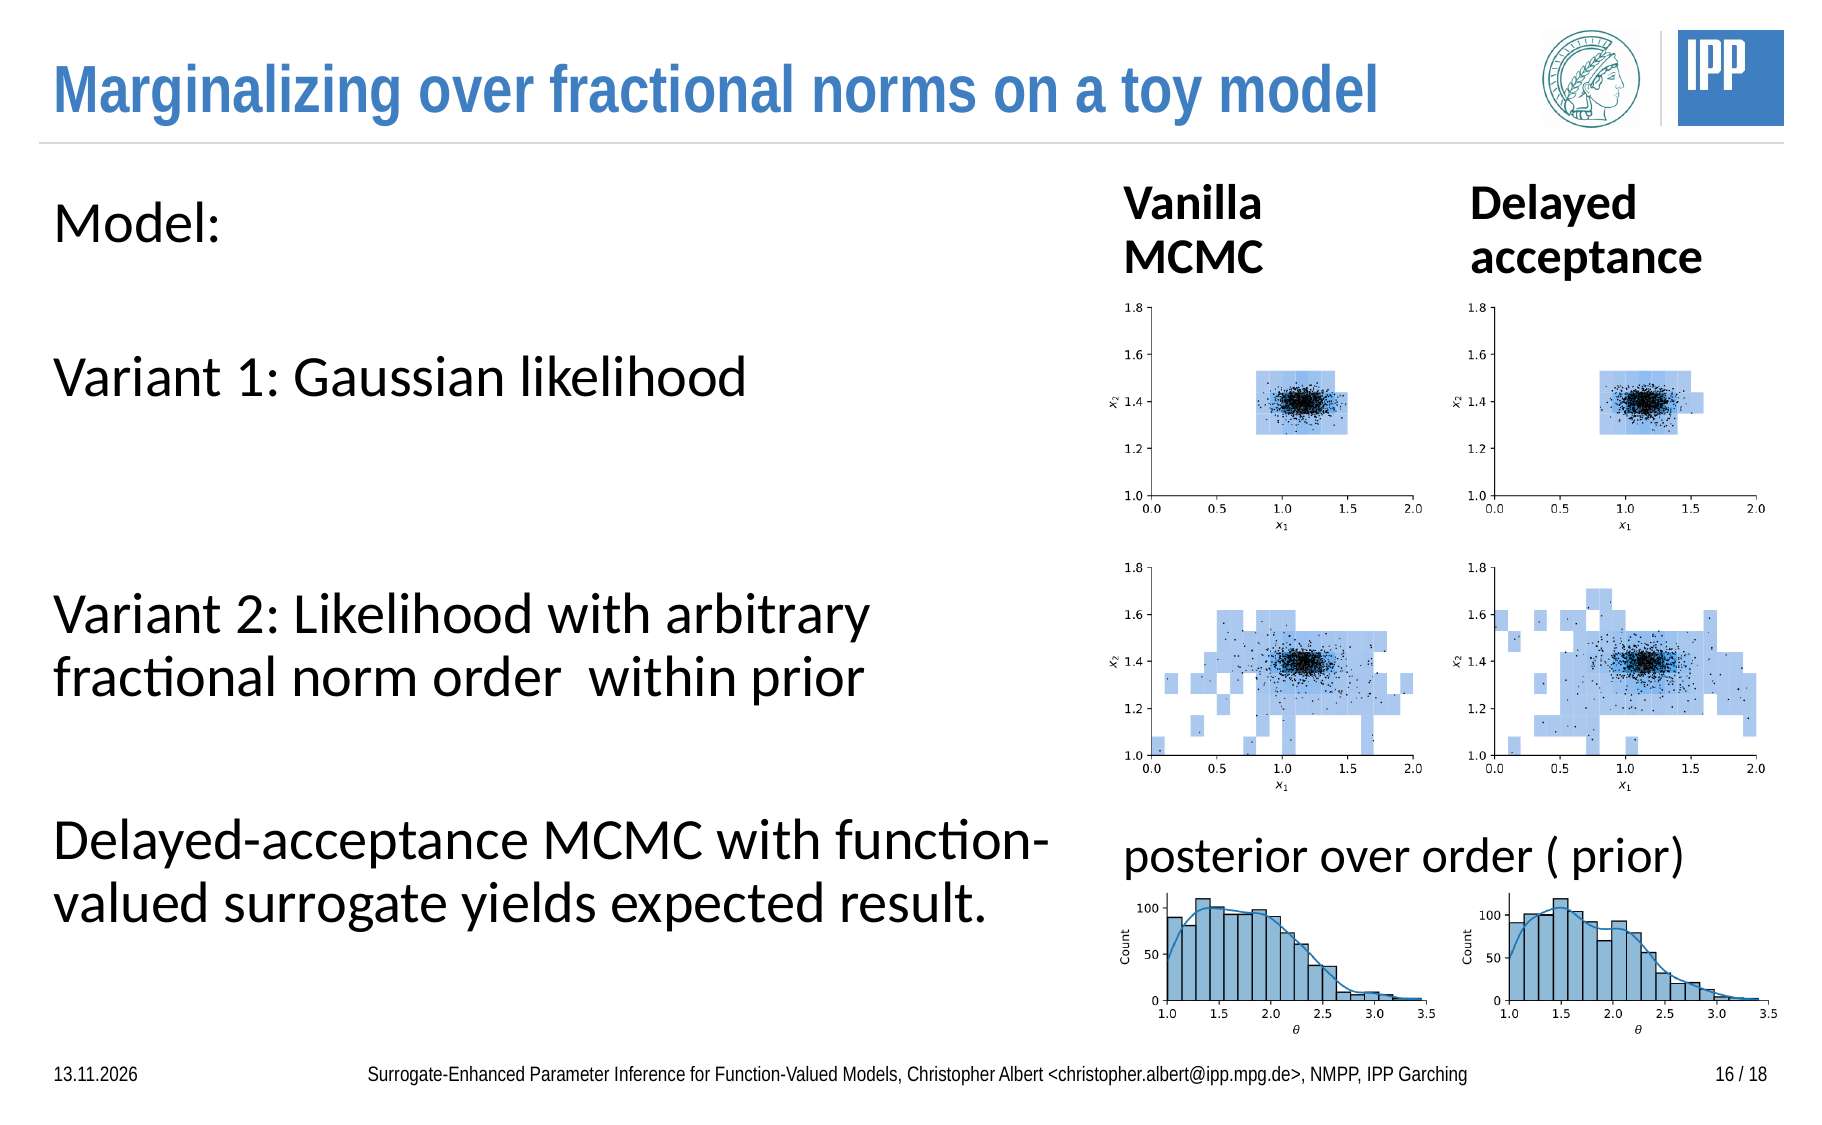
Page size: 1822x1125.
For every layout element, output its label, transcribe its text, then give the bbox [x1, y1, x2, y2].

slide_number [38, 1042, 164, 1103]
picture [1541, 27, 1641, 129]
picture [1108, 272, 1784, 802]
picture [1678, 30, 1784, 126]
footer Surrogate-Enhanced Parameter Inference for Function-Valued Models, Christopher Albert <christopher.albert@ipp.mpg.de>, NMPP, IPP Garching [174, 1042, 1661, 1103]
picture [1106, 872, 1783, 1040]
slide_number 16 / 18 [1678, 1042, 1783, 1103]
text_box Delayed acceptance [1454, 168, 1822, 773]
text_box Vanilla MCMC [1108, 168, 1454, 272]
title Marginalizing over fractional norms on a toy model [38, 42, 1491, 140]
